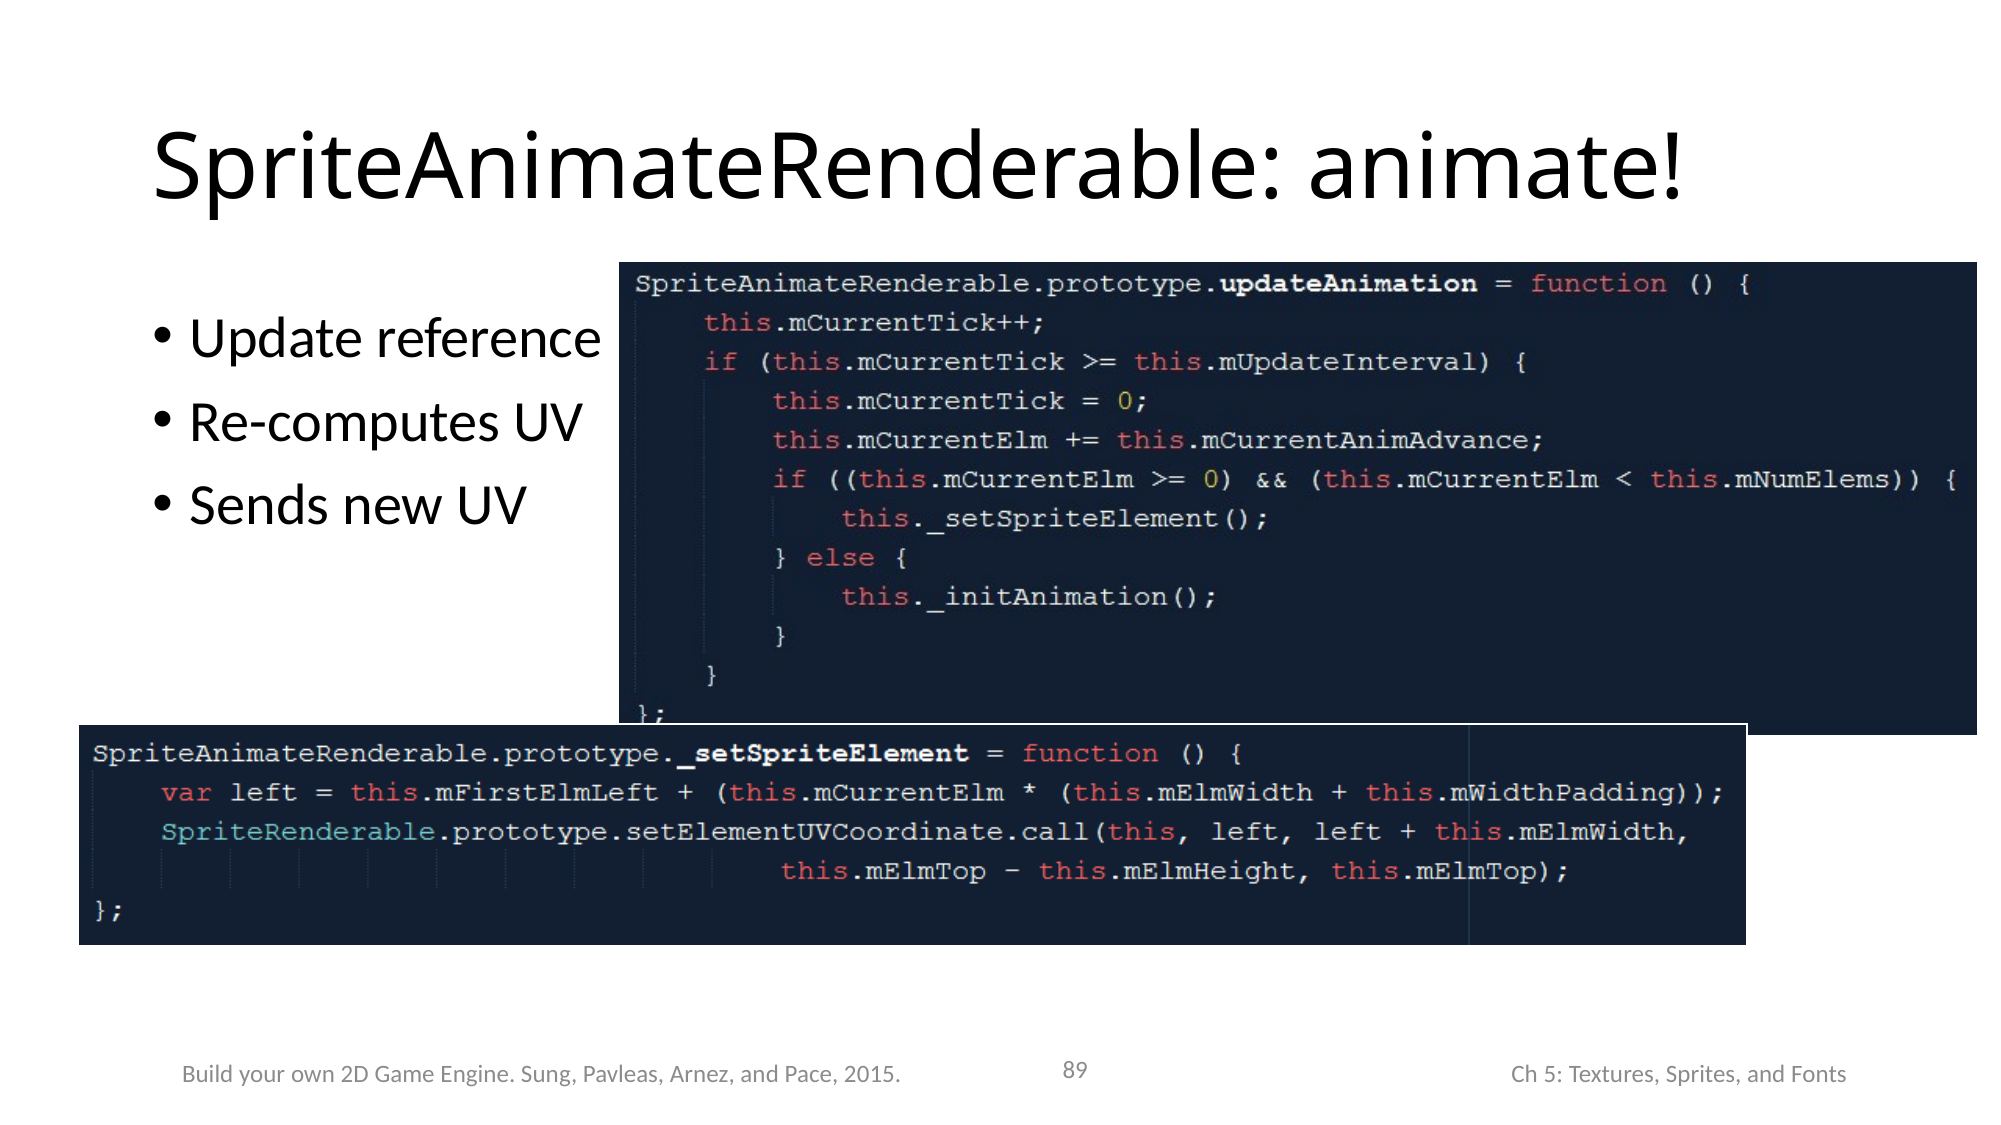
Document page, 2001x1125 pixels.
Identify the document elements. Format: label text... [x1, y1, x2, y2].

picture [78, 262, 1977, 945]
title SpriteAnimateRenderable: animate! [137, 59, 1863, 278]
list Update reference Re-computes UV Sends new UV [137, 735, 1863, 1014]
list Update reference Re-computes UV Sends new UV [137, 299, 619, 723]
